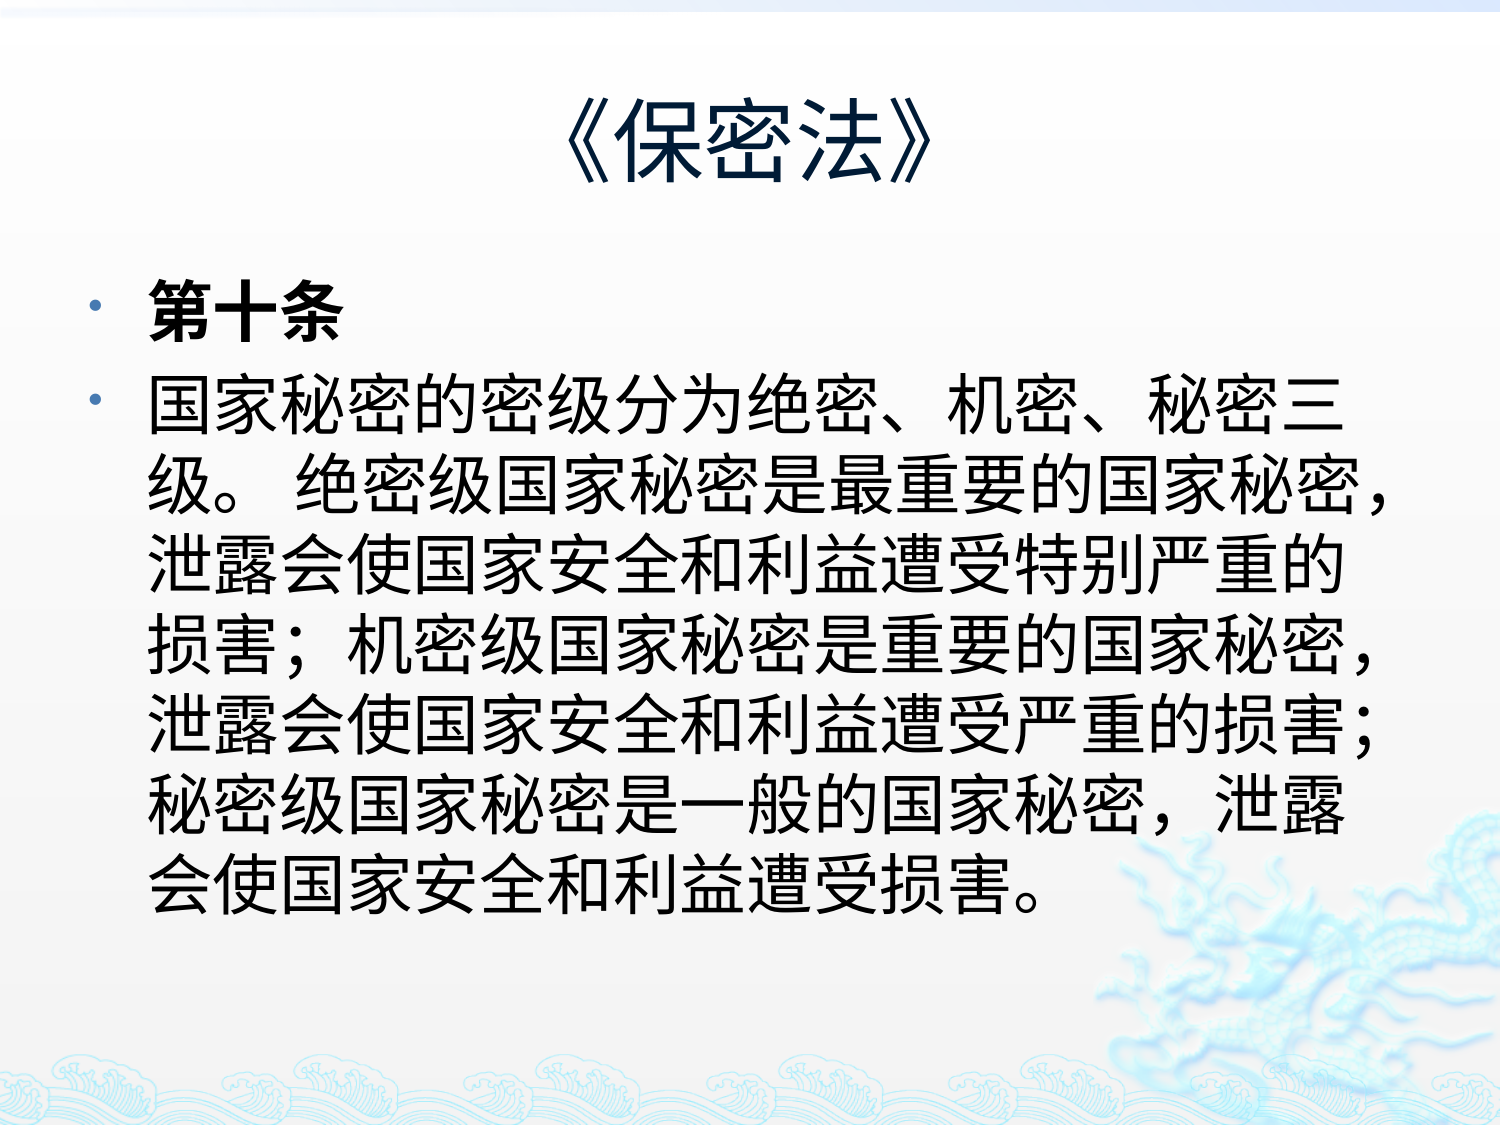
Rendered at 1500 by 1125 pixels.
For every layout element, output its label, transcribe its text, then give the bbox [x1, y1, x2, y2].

list 第十条 国家秘密的密级分为绝密、机密、秘密三级。 绝密级国家秘密是最重要的国家秘密，泄露会使国家安全和利益遭受特别严重的损害；机密级国家秘密是重要的国家秘密，泄露会使国家安全和利益遭受严重的损害；秘密级国家秘密是一般的国家秘密，泄露会使国家安全和利益遭受损害。 [75, 262, 1425, 1005]
title 《保密法》 [75, 45, 1425, 233]
